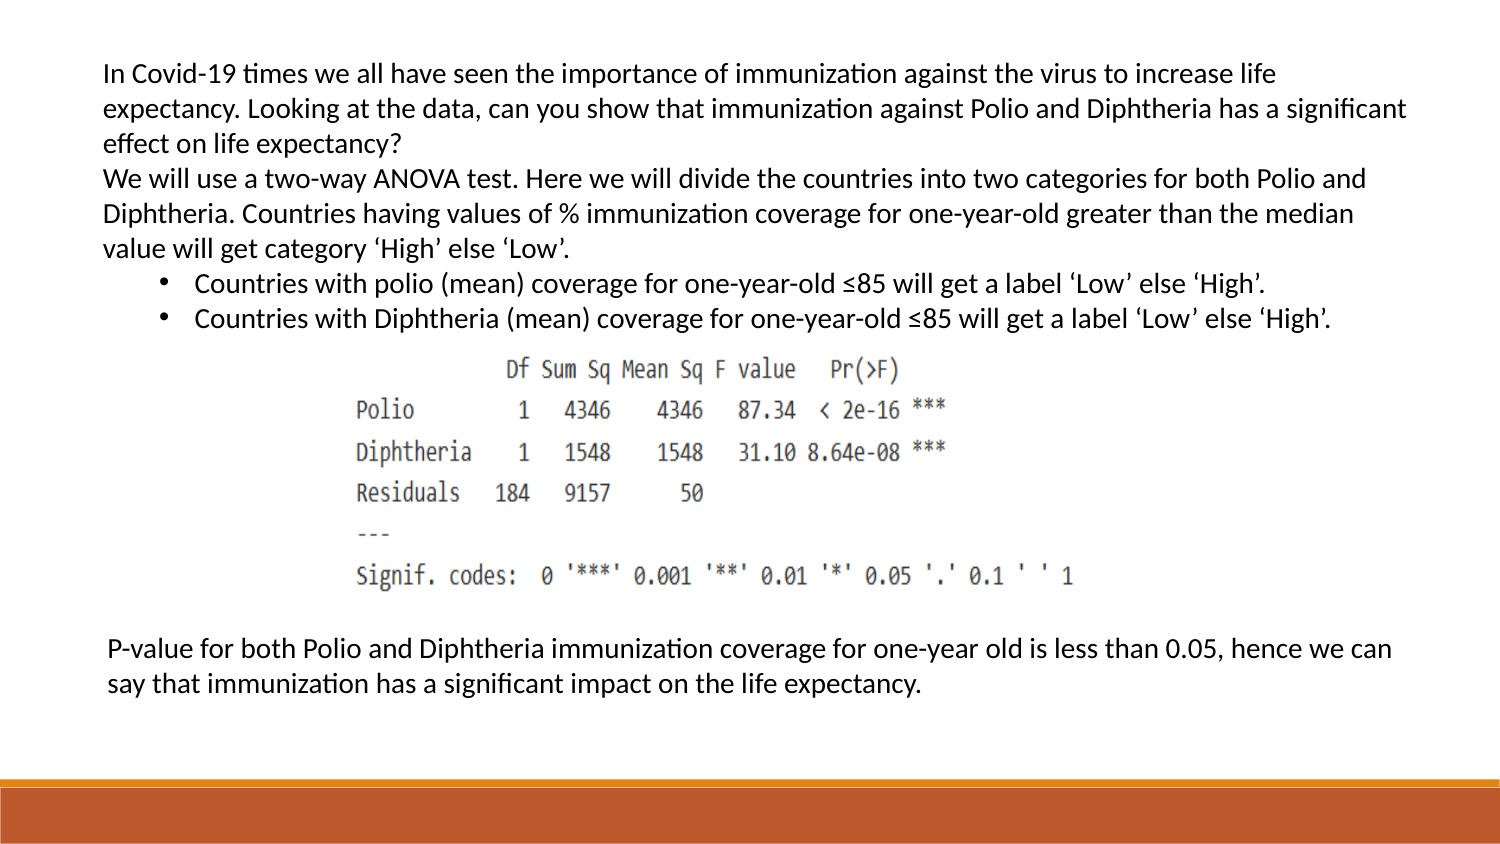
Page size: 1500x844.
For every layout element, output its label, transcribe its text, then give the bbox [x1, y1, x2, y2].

text_box In Covid-19 times we all have seen the importance of immunization against the virus to increase life expectancy. Looking at the data, can you show that immunization against Polio and Diphtheria has a significant effect on life expectancy? We will use a two-way ANOVA test. Here we will divide the countries into two categories for both Polio and Diphtheria. Countries having values of % immunization coverage for one-year-old greater than the median value will get category ‘High’ else ‘Low’. Countries with polio (mean) coverage for one-year-old ≤85 will get a label ‘Low’ else ‘High’. Countries with Diphtheria (mean) coverage for one-year-old ≤85 will get a label ‘Low’ else ‘High’. [91, 48, 1432, 375]
text_box P-value for both Polio and Diphtheria immunization coverage for one-year old is less than 0.05, hence we can say that immunization has a significant impact on the life expectancy. [96, 623, 1427, 705]
picture [353, 348, 1092, 607]
